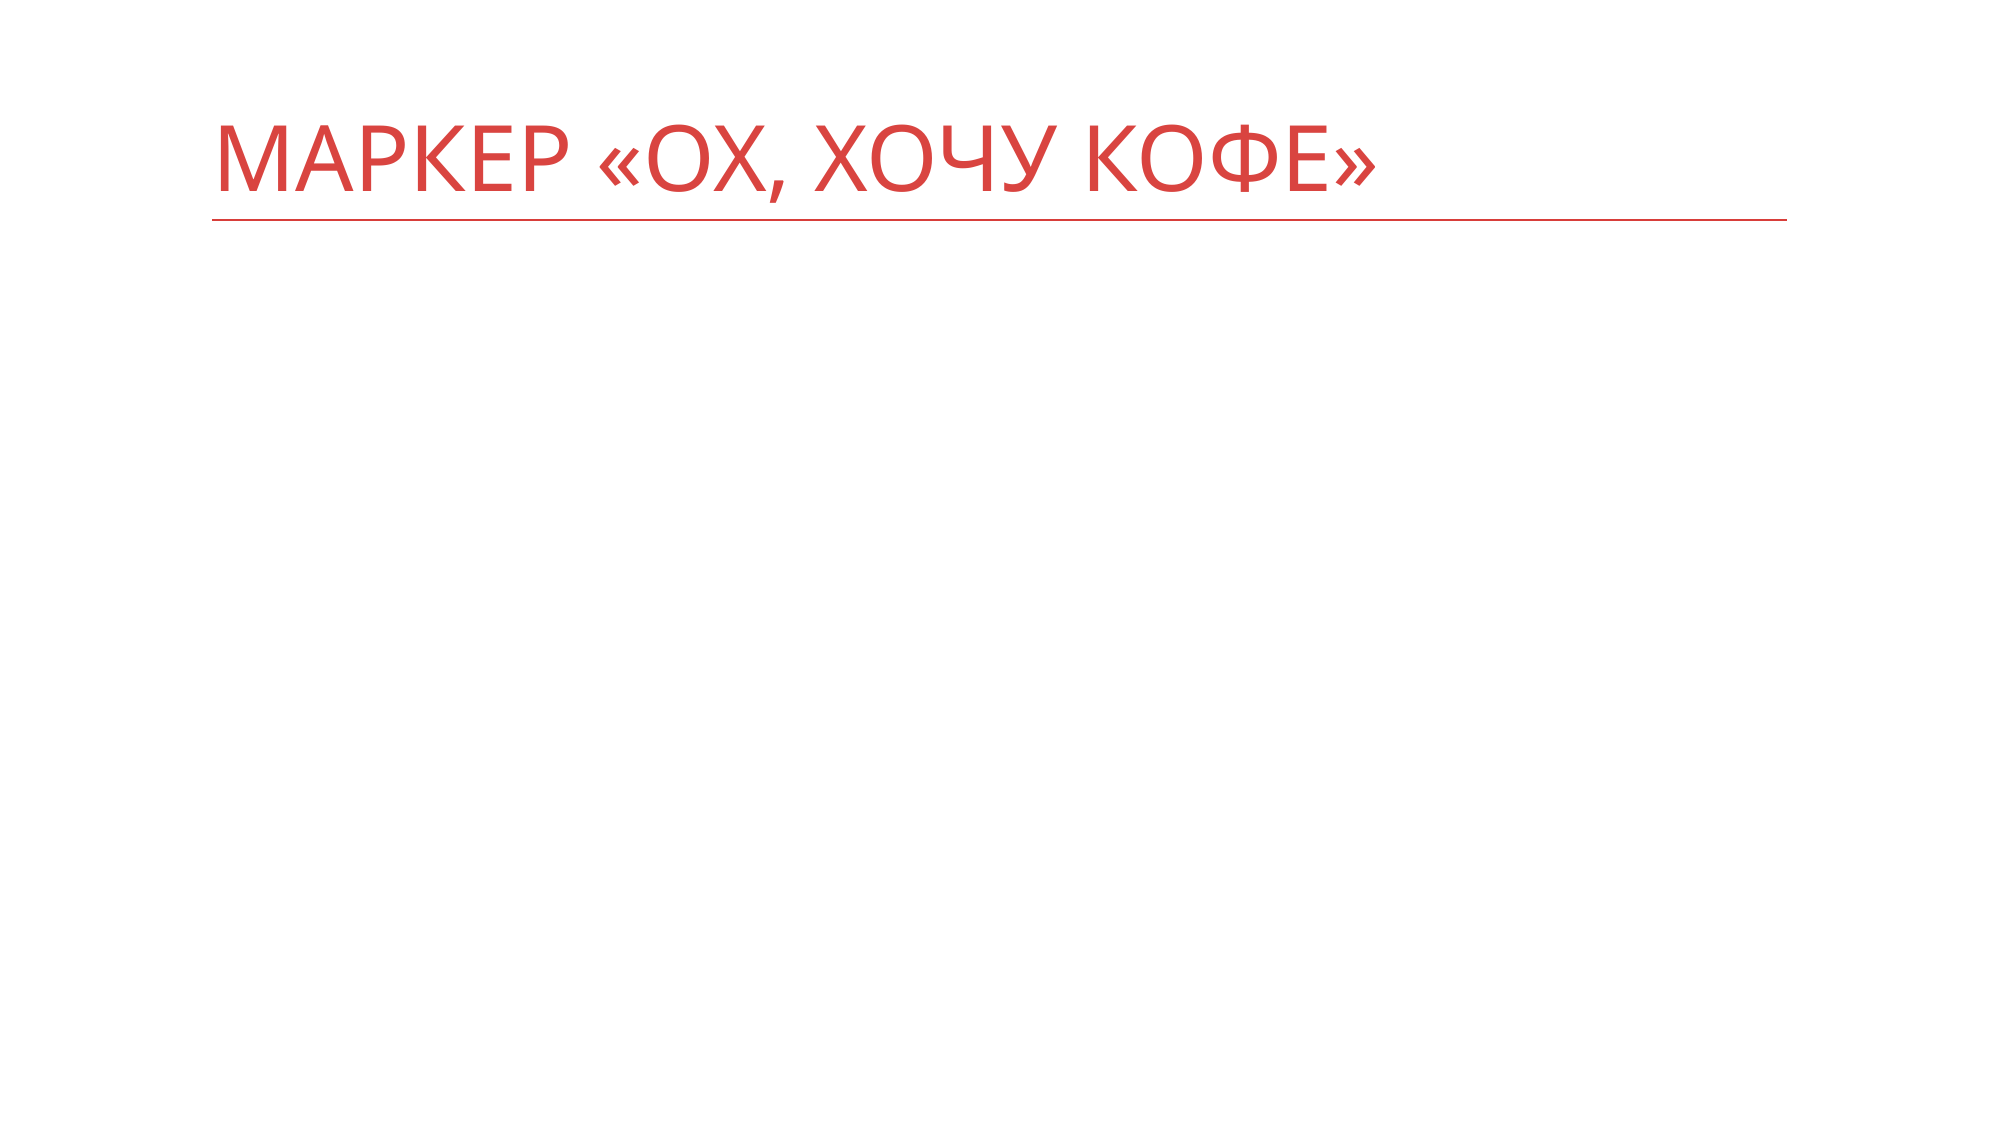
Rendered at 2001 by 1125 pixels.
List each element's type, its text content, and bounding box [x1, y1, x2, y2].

title Маркер «Ох, хочу кофе» [212, 90, 1788, 220]
